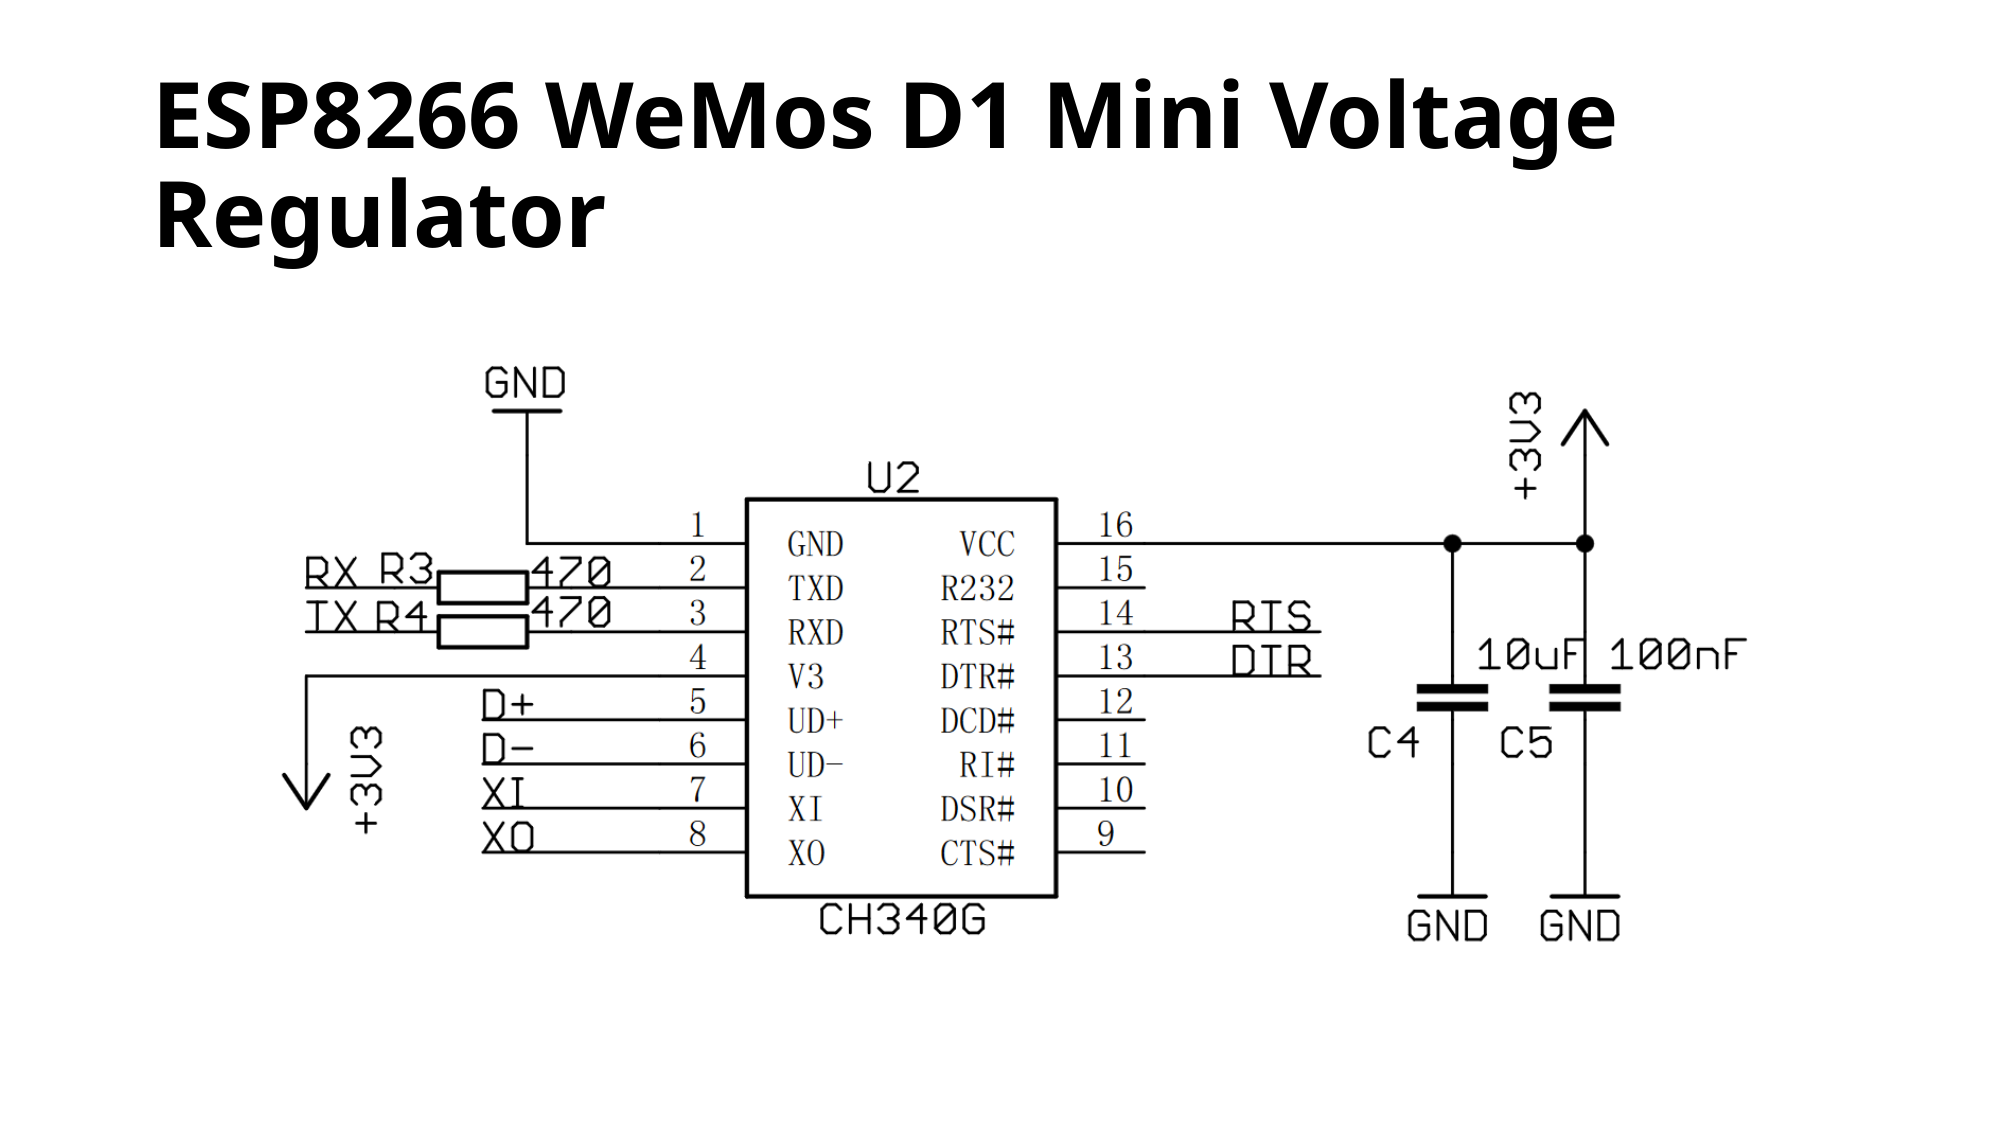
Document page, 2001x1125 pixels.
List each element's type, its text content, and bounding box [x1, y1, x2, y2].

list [203, 299, 1797, 1014]
title ESP8266 WeMos D1 Mini Voltage Regulator [137, 59, 1863, 278]
